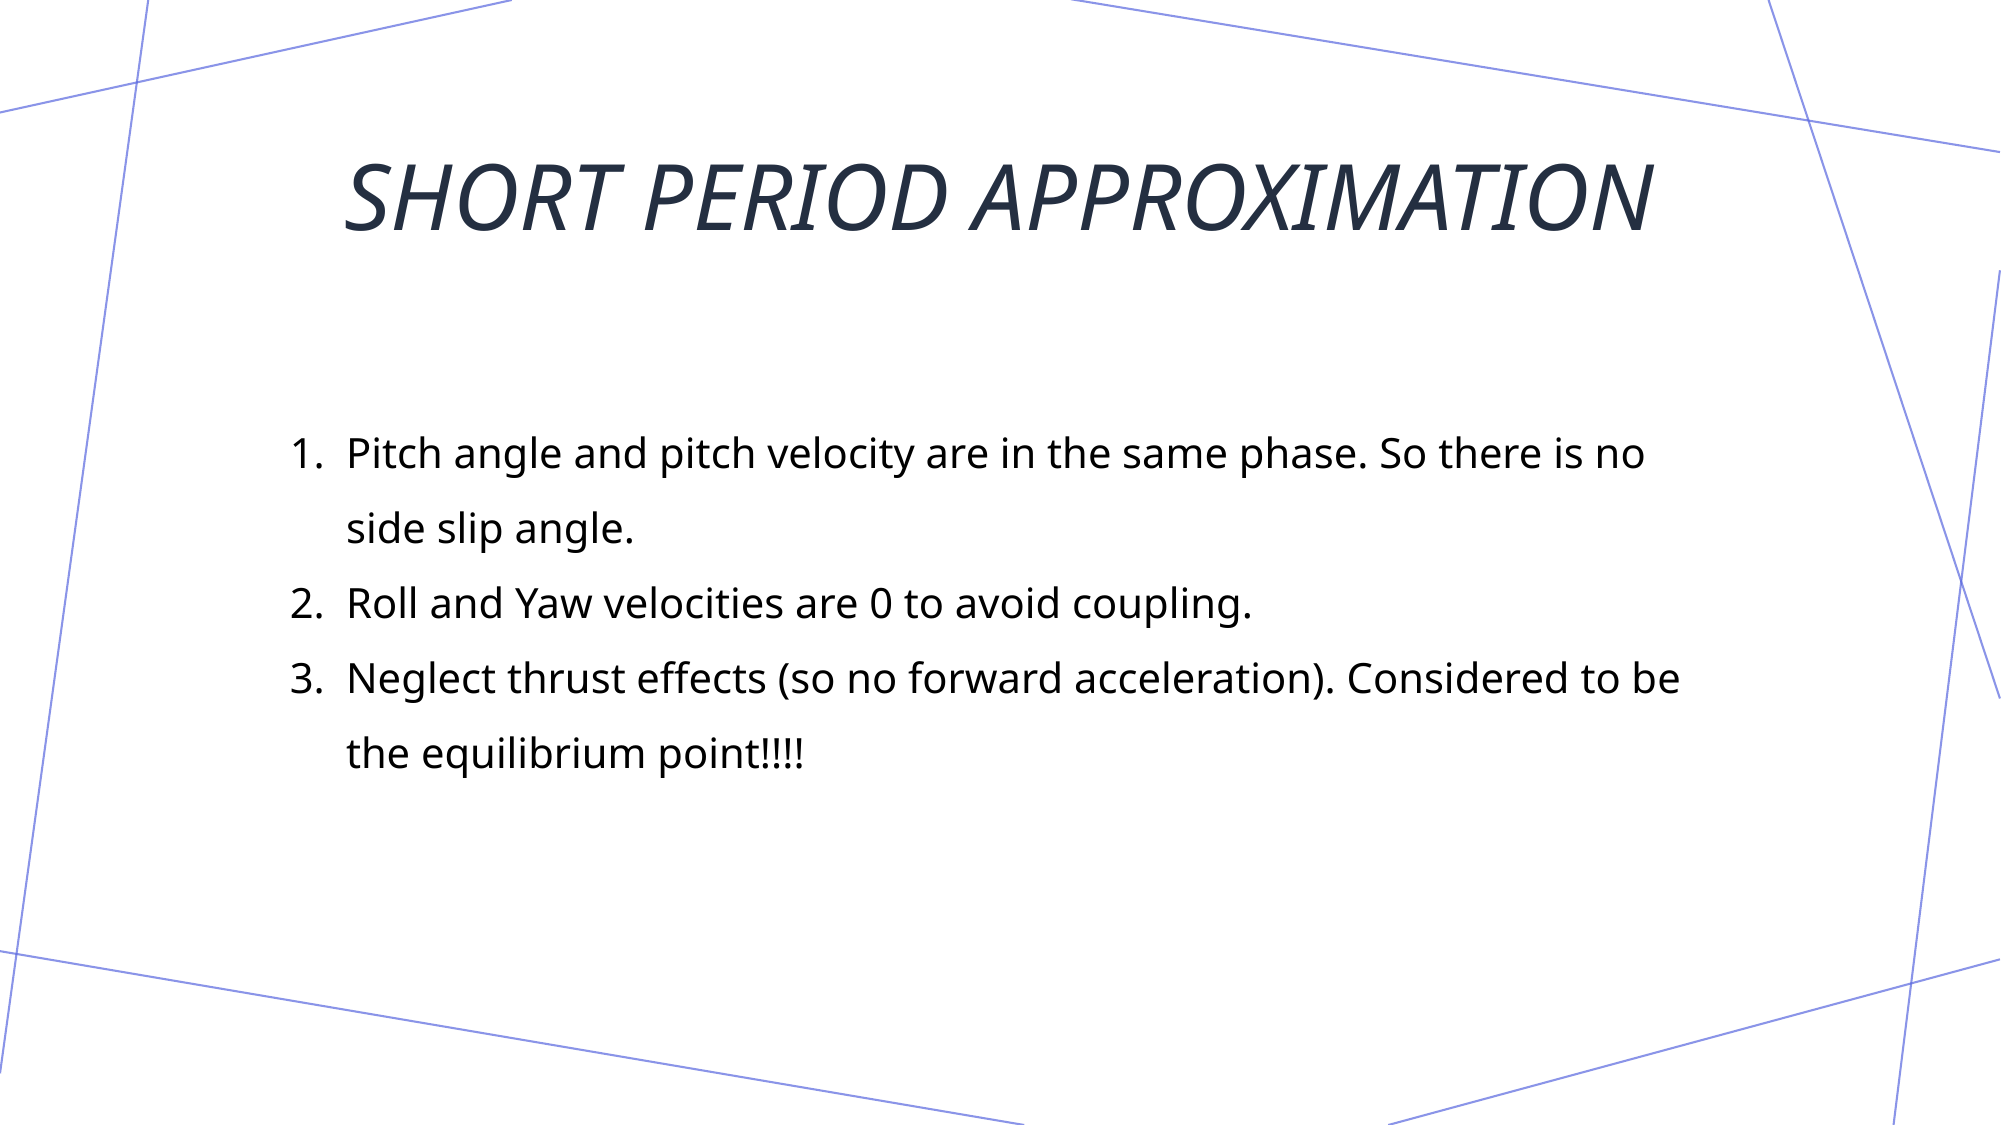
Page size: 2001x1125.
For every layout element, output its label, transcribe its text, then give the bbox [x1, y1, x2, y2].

title Short period approximation [187, 87, 1813, 315]
text_box Pitch angle and pitch velocity are in the same phase. So there is no side slip angle. Roll and Yaw velocities are 0 to avoid coupling. Neglect thrust effects (so no forward acceleration). Considered to be the equilibrium point!!!! [275, 394, 1725, 784]
